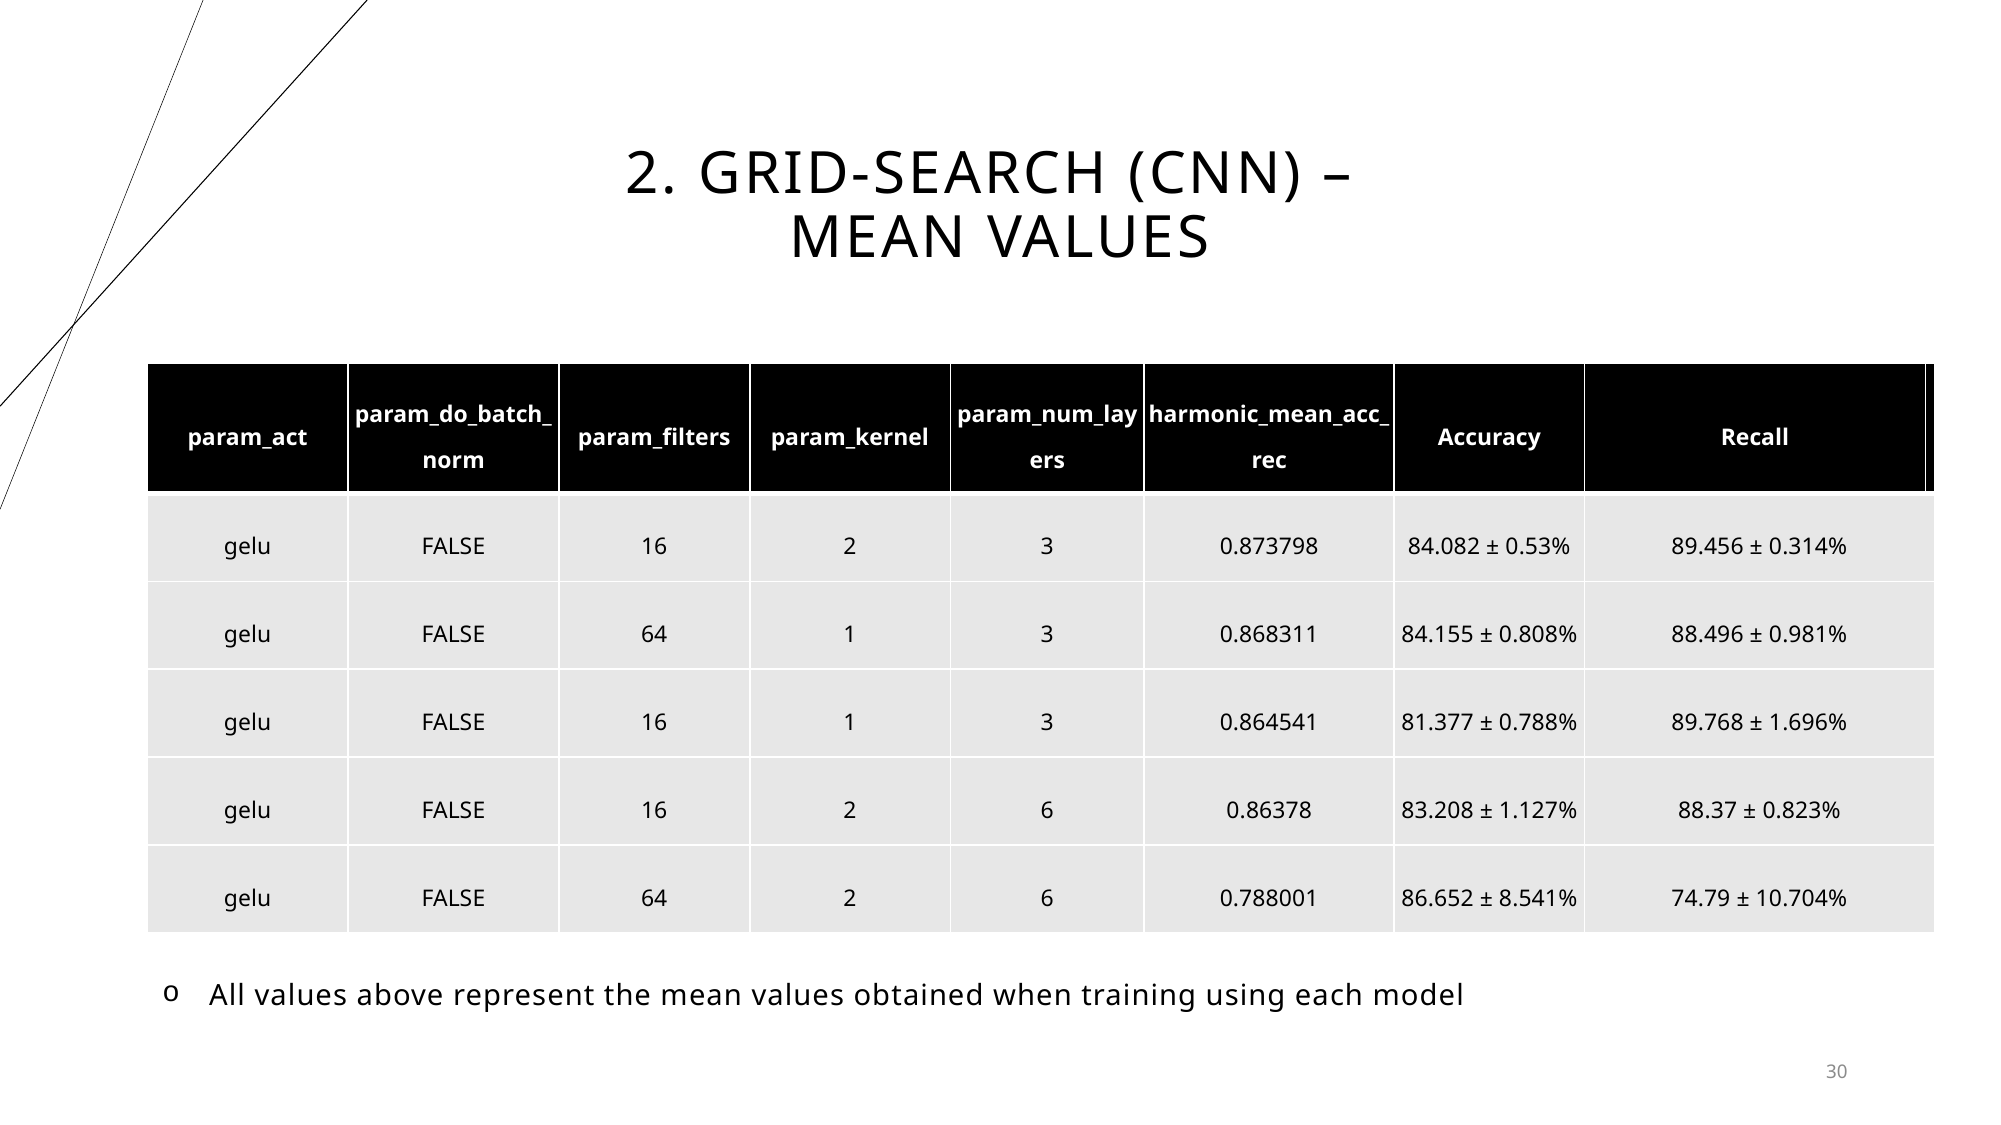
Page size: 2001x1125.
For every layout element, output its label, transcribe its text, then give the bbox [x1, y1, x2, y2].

table_cell gelu [148, 582, 347, 668]
table_cell FALSE [349, 496, 558, 581]
table_cell 3 [951, 670, 1143, 756]
table_header param_do_batch_norm [349, 364, 558, 491]
table_cell 74.79 ± 10.704% [1585, 846, 1934, 932]
table_cell 0.864541 [1145, 670, 1393, 756]
table_cell 84.082 ± 0.53% [1395, 496, 1584, 581]
table_cell 1 [751, 582, 950, 668]
table_cell 0.86378 [1145, 758, 1393, 844]
table_header param_act [148, 364, 347, 491]
table_cell 0.788001 [1145, 846, 1393, 932]
table_header harmonic_mean_acc_rec [1145, 364, 1393, 491]
list All values above represent the mean values obtained when training using each model [147, 969, 1653, 1056]
table_cell 2 [751, 758, 950, 844]
table_cell 83.208 ± 1.127% [1395, 758, 1584, 844]
table_header param_filters [560, 364, 749, 491]
table_cell 3 [951, 582, 1143, 668]
table_cell FALSE [349, 758, 558, 844]
table_cell gelu [148, 846, 347, 932]
table_cell gelu [148, 496, 347, 581]
table_cell 84.155 ± 0.808% [1395, 582, 1584, 668]
table_cell gelu [148, 758, 347, 844]
table_header Accuracy [1395, 364, 1584, 491]
table_header param_num_layers [951, 364, 1143, 491]
table_cell 86.652 ± 8.541% [1395, 846, 1584, 932]
table_header Recall [1585, 364, 1925, 491]
table_cell 64 [560, 846, 749, 932]
table_cell 16 [560, 496, 749, 581]
table_cell 64 [560, 582, 749, 668]
table_header [1926, 364, 1934, 491]
table_cell 6 [951, 758, 1143, 844]
table_cell 0.868311 [1145, 582, 1393, 668]
table_cell 88.37 ± 0.823% [1585, 758, 1934, 844]
table_cell gelu [148, 670, 347, 756]
table_cell FALSE [349, 670, 558, 756]
table_cell FALSE [349, 582, 558, 668]
table_cell 3 [951, 496, 1143, 581]
table_cell 0.873798 [1145, 496, 1393, 581]
table_cell 16 [560, 758, 749, 844]
table_cell FALSE [349, 846, 558, 932]
table_cell 89.456 ± 0.314% [1585, 496, 1934, 581]
table_header param_kernel [751, 364, 950, 491]
table_cell 6 [951, 846, 1143, 932]
slide_number 30 [1412, 1042, 1863, 1103]
table_cell 89.768 ± 1.696% [1585, 670, 1934, 756]
table_cell 88.496 ± 0.981% [1585, 582, 1934, 668]
table_cell 16 [560, 670, 749, 756]
table_cell 2 [751, 846, 950, 932]
table_cell 81.377 ± 0.788% [1395, 670, 1584, 756]
title 2. Grid-search (cnn) – mean values [309, 97, 1691, 316]
table_cell 2 [751, 496, 950, 581]
table_cell 1 [751, 670, 950, 756]
